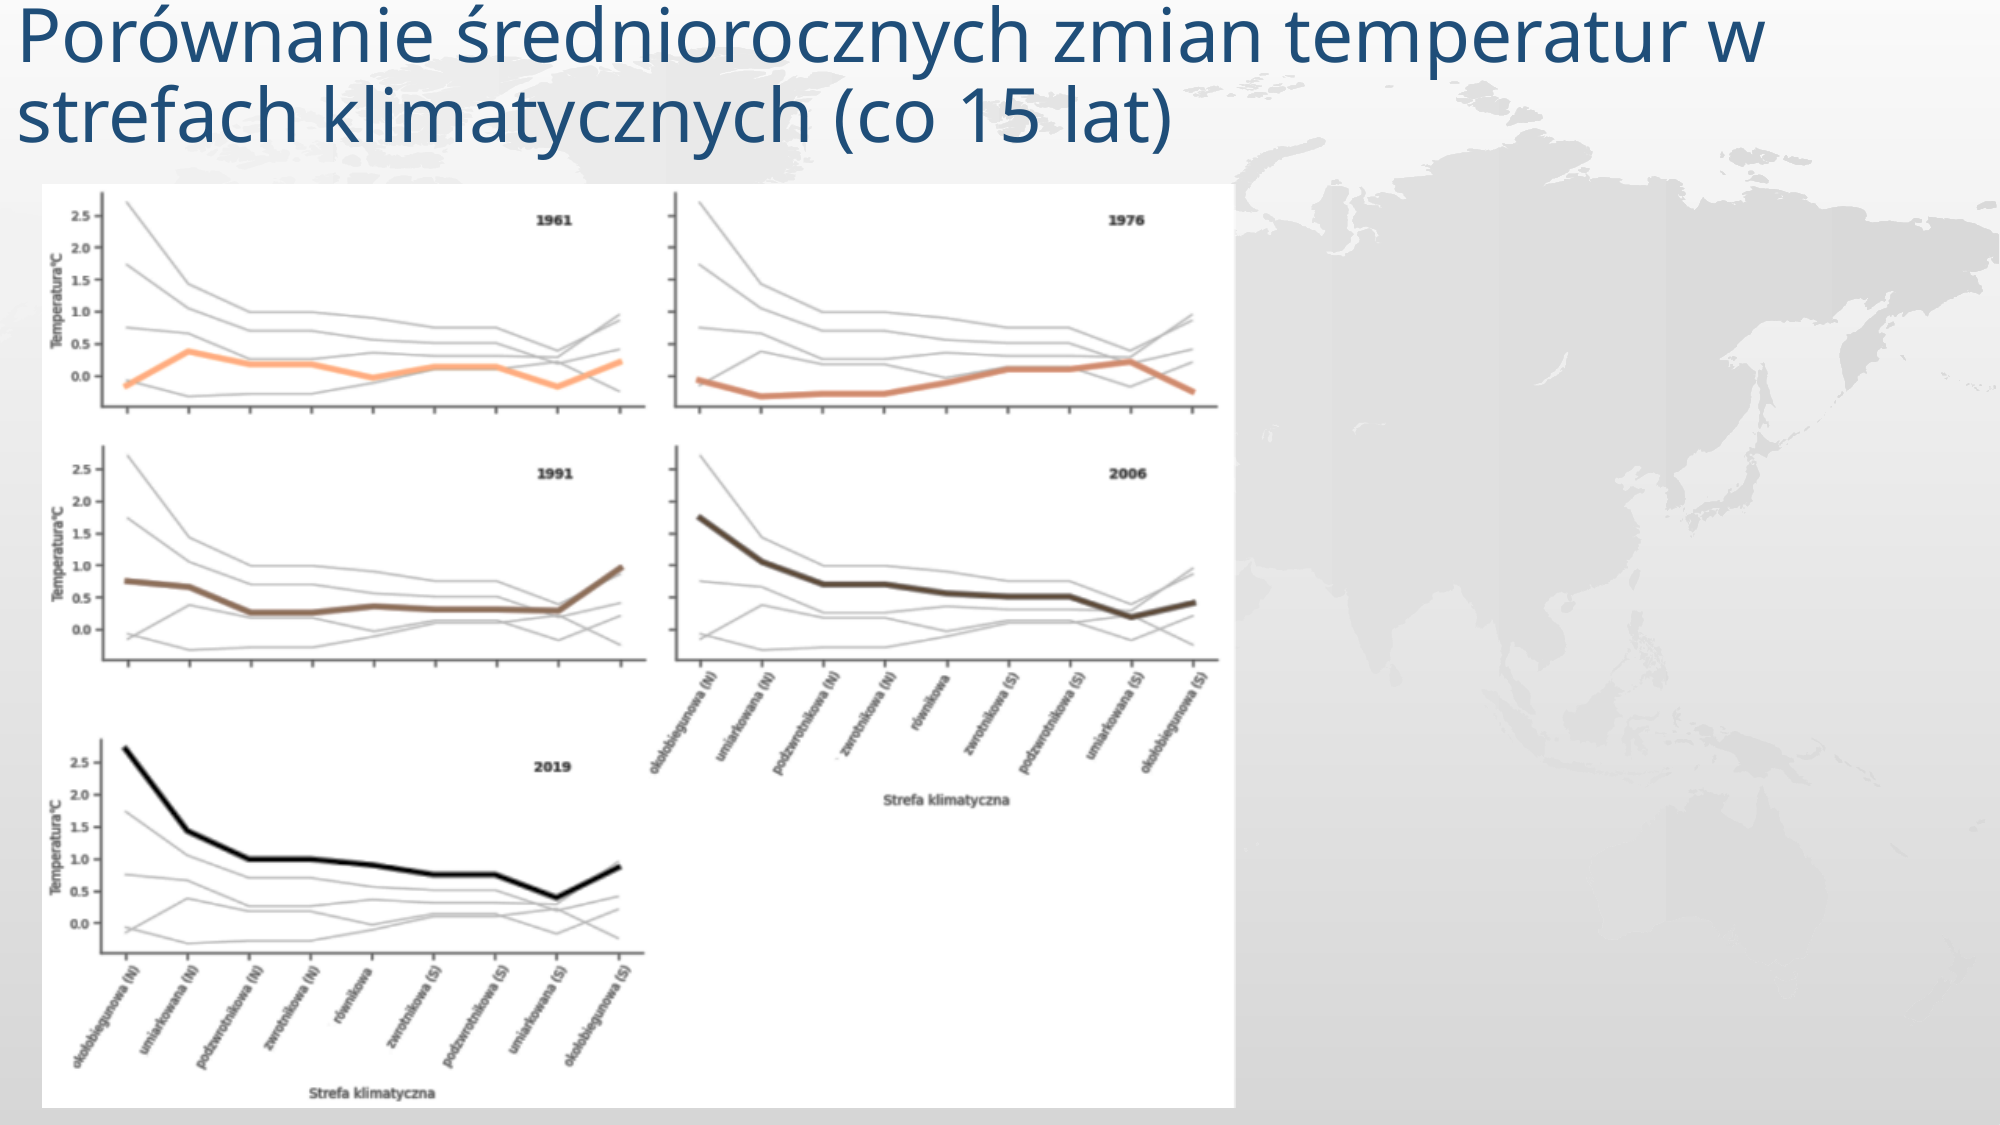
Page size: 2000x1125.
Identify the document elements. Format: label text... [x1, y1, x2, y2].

picture [42, 184, 1236, 1108]
text_box Porównanie średniorocznych zmian temperatur w strefach klimatycznych (co 15 lat) [1, 0, 1981, 167]
